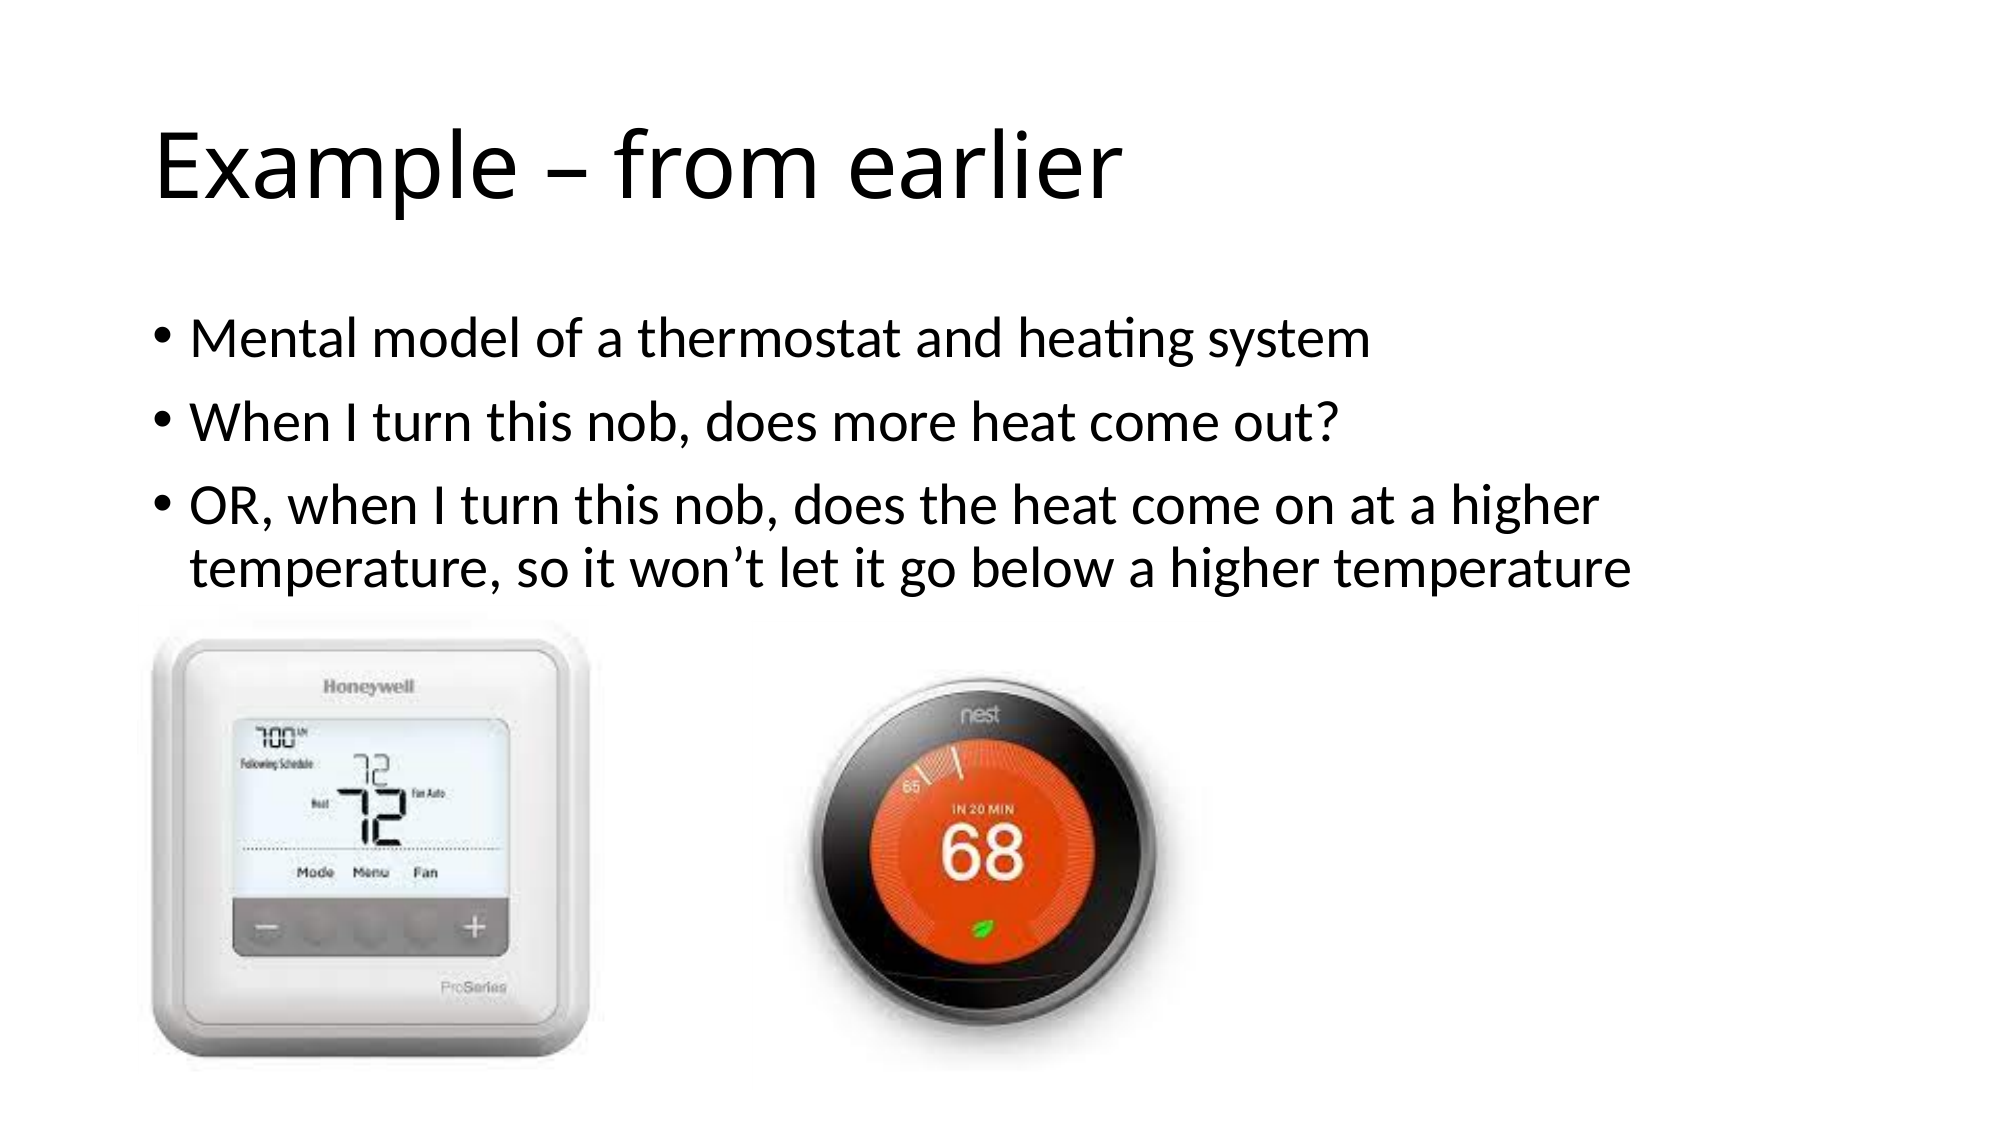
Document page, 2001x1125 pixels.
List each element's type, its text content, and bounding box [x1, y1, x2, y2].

picture [137, 604, 607, 1074]
list Mental model of a thermostat and heating system When I turn this nob, does more heat come out? OR, when I turn this nob, does the heat come on at a higher temperature, so it won’t let it go below a higher temperature [137, 299, 1863, 637]
title Example – from earlier [137, 59, 1863, 278]
picture [751, 620, 1221, 1090]
